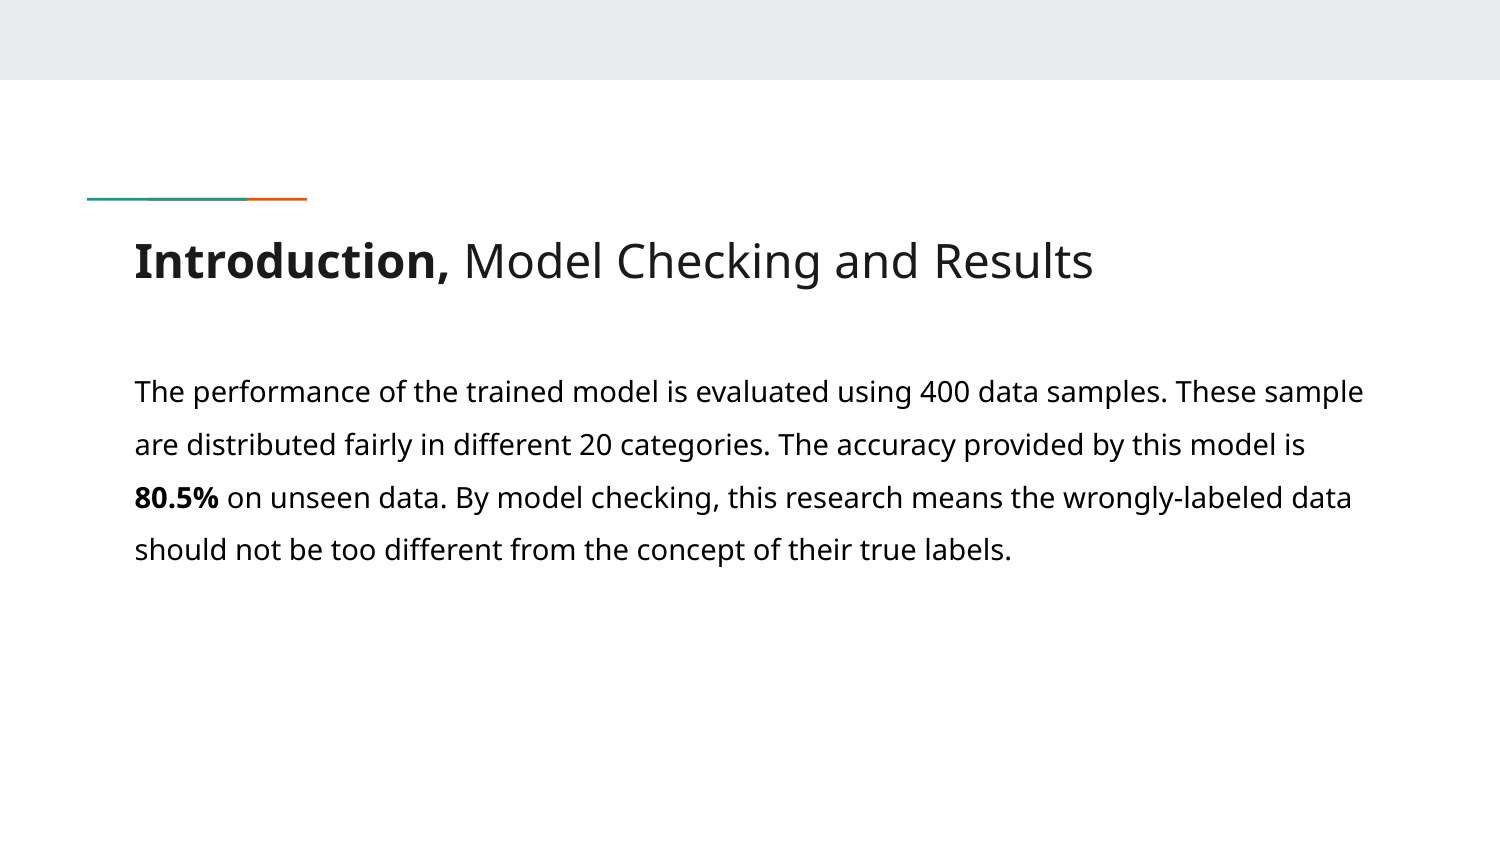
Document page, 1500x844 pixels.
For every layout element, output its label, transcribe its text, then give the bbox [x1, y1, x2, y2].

list The performance of the trained model is evaluated using 400 data samples. These sample are distributed fairly in different 20 categories. The accuracy provided by this model is 80.5% on unseen data. By model checking, this research means the wrongly-labeled data should not be too different from the concept of their true labels. [119, 341, 1381, 712]
title Introduction, Model Checking and Results [119, 216, 1381, 305]
